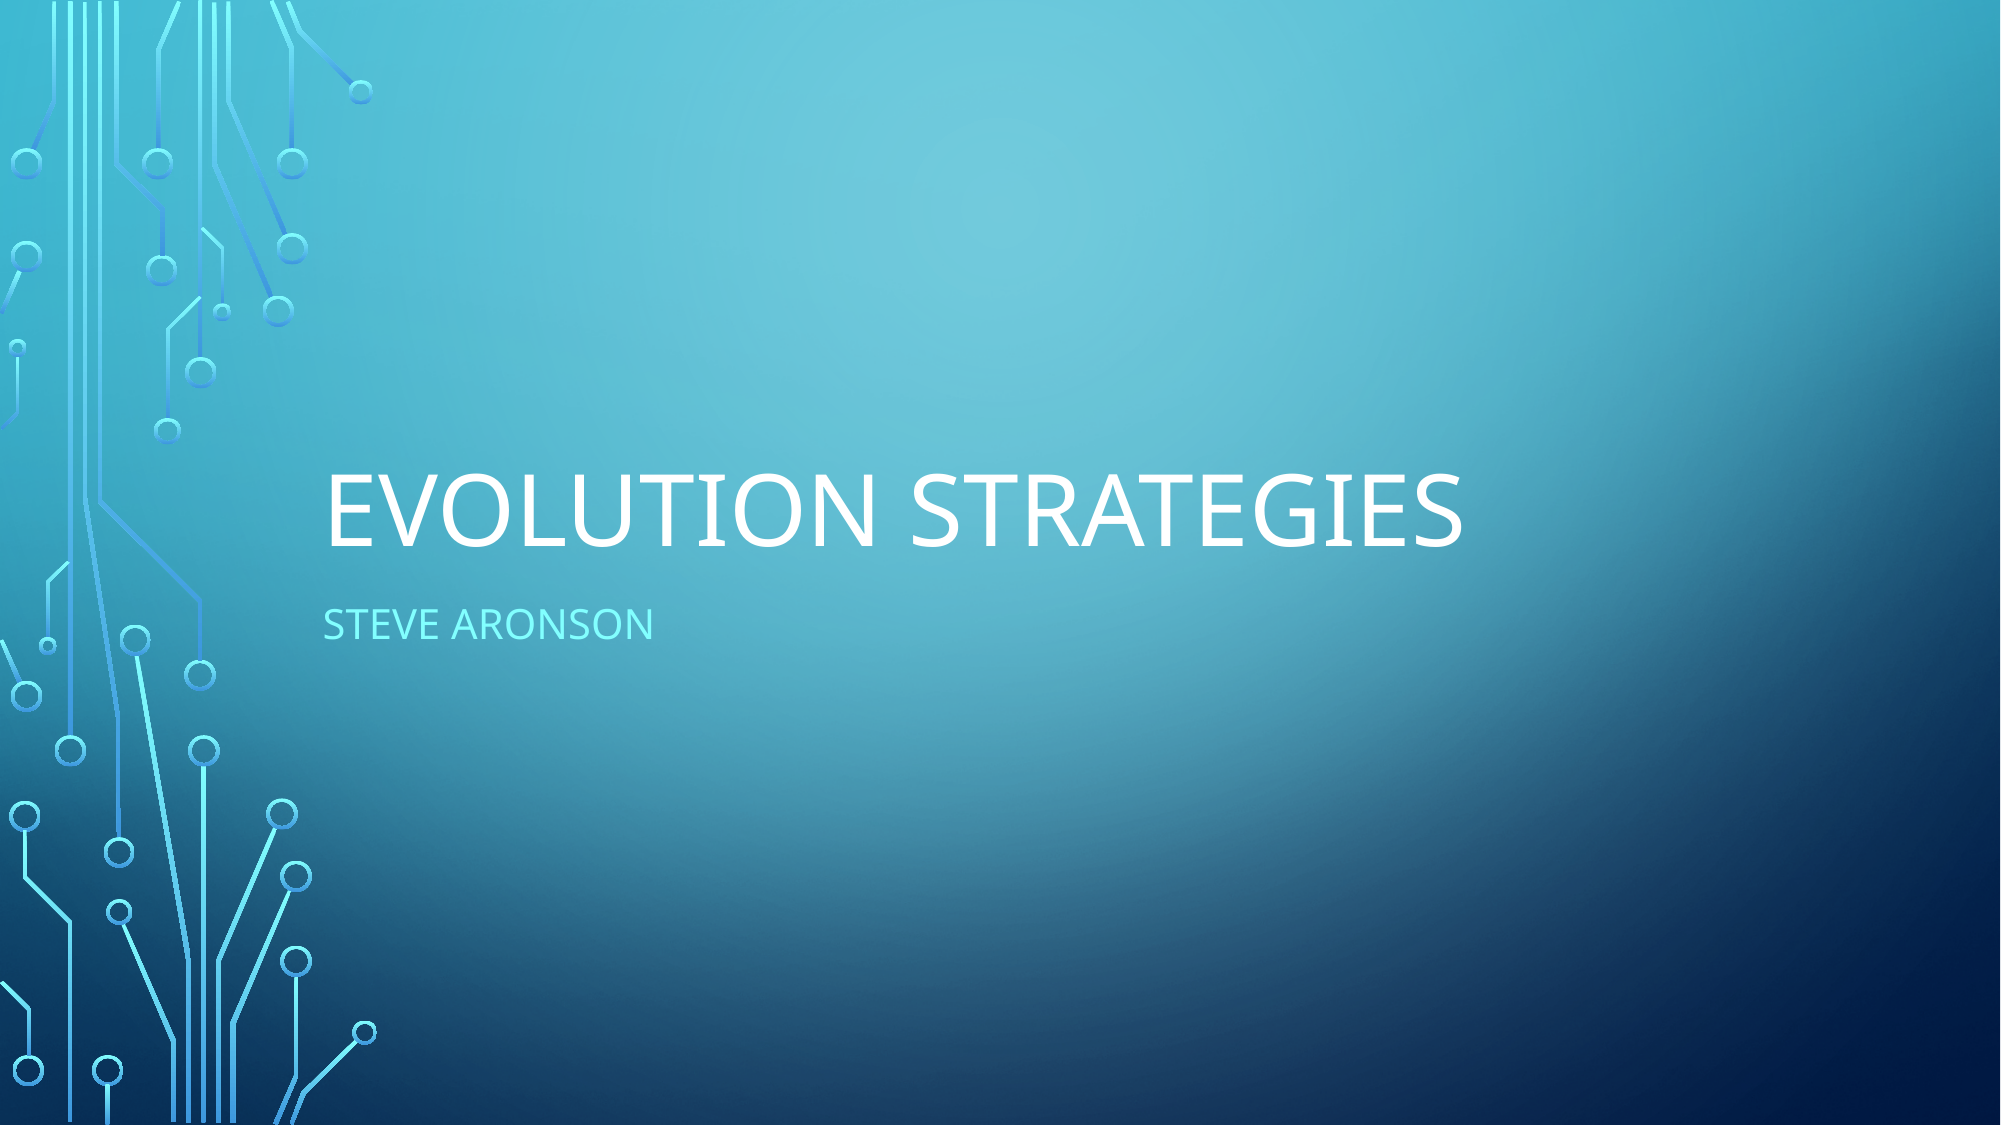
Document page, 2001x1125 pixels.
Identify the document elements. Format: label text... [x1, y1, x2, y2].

subtitle Steve Aronson [307, 590, 1750, 863]
title EVOLUTION STRATEGIES [307, 184, 1750, 576]
